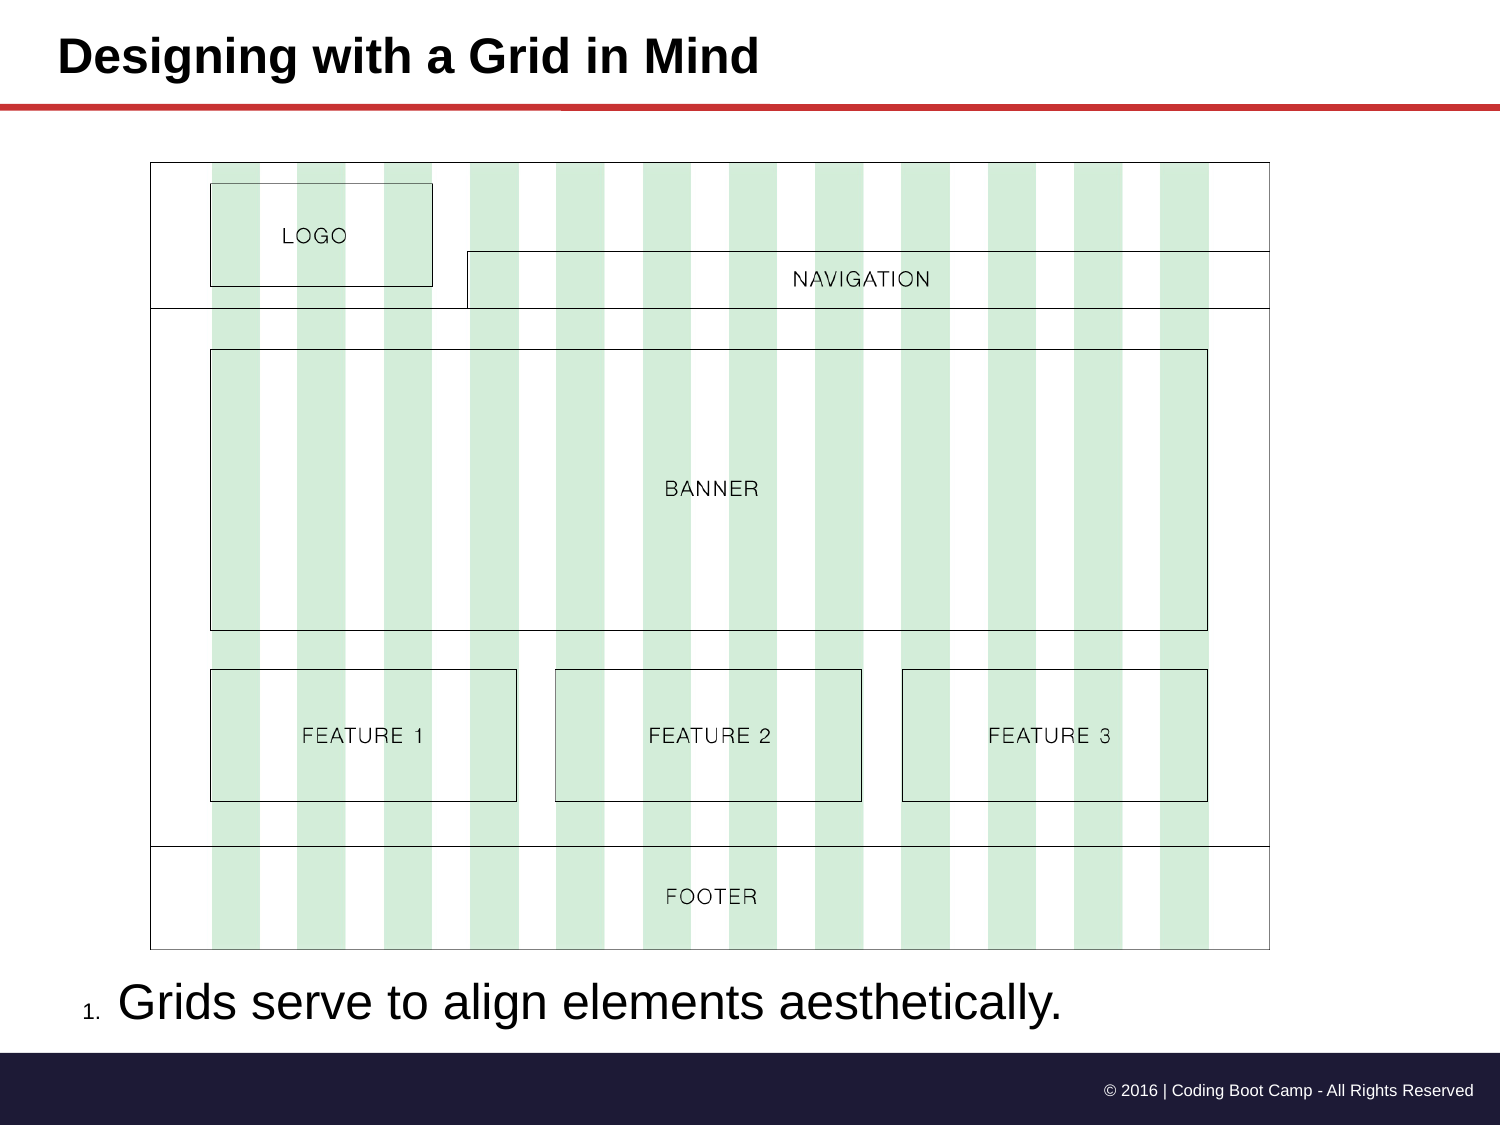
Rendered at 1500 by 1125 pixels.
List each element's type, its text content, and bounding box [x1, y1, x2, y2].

text_box Grids serve to align elements aesthetically. [74, 962, 1425, 1038]
text_box Designing with a Grid in Mind [49, 16, 888, 91]
picture [149, 162, 1270, 951]
